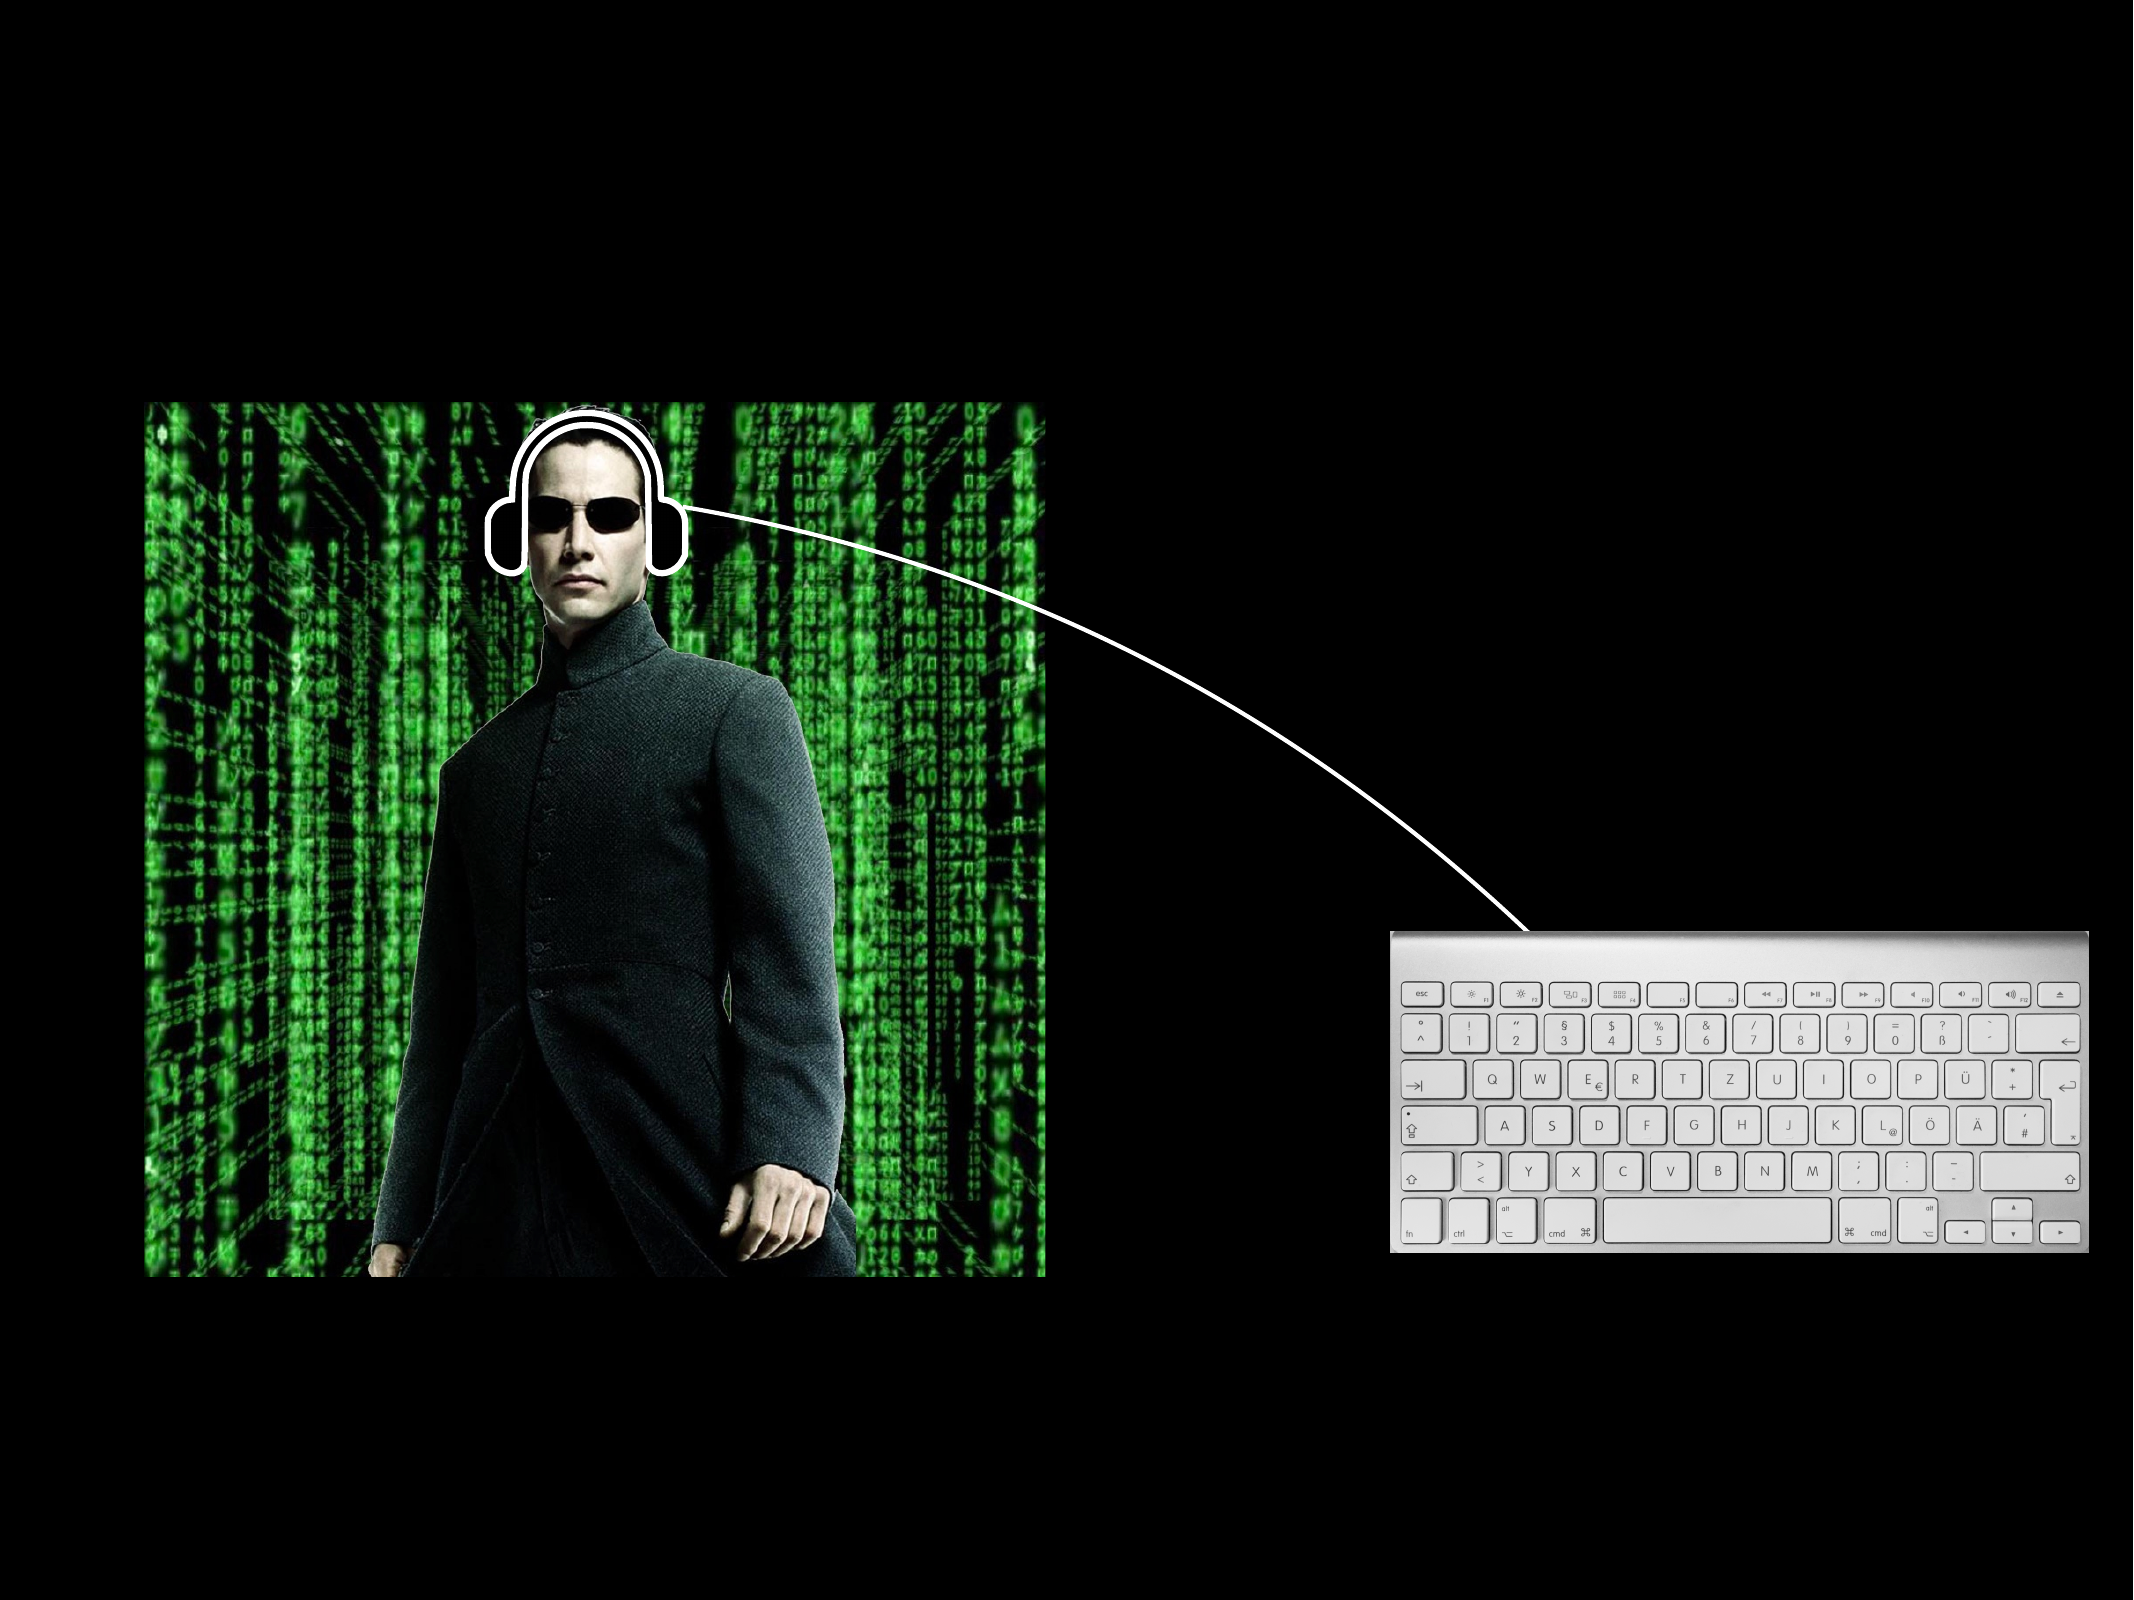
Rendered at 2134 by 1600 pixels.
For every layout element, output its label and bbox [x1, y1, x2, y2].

text_box [1046, 612, 1526, 930]
picture [144, 402, 1046, 1277]
picture [1390, 930, 2090, 1253]
